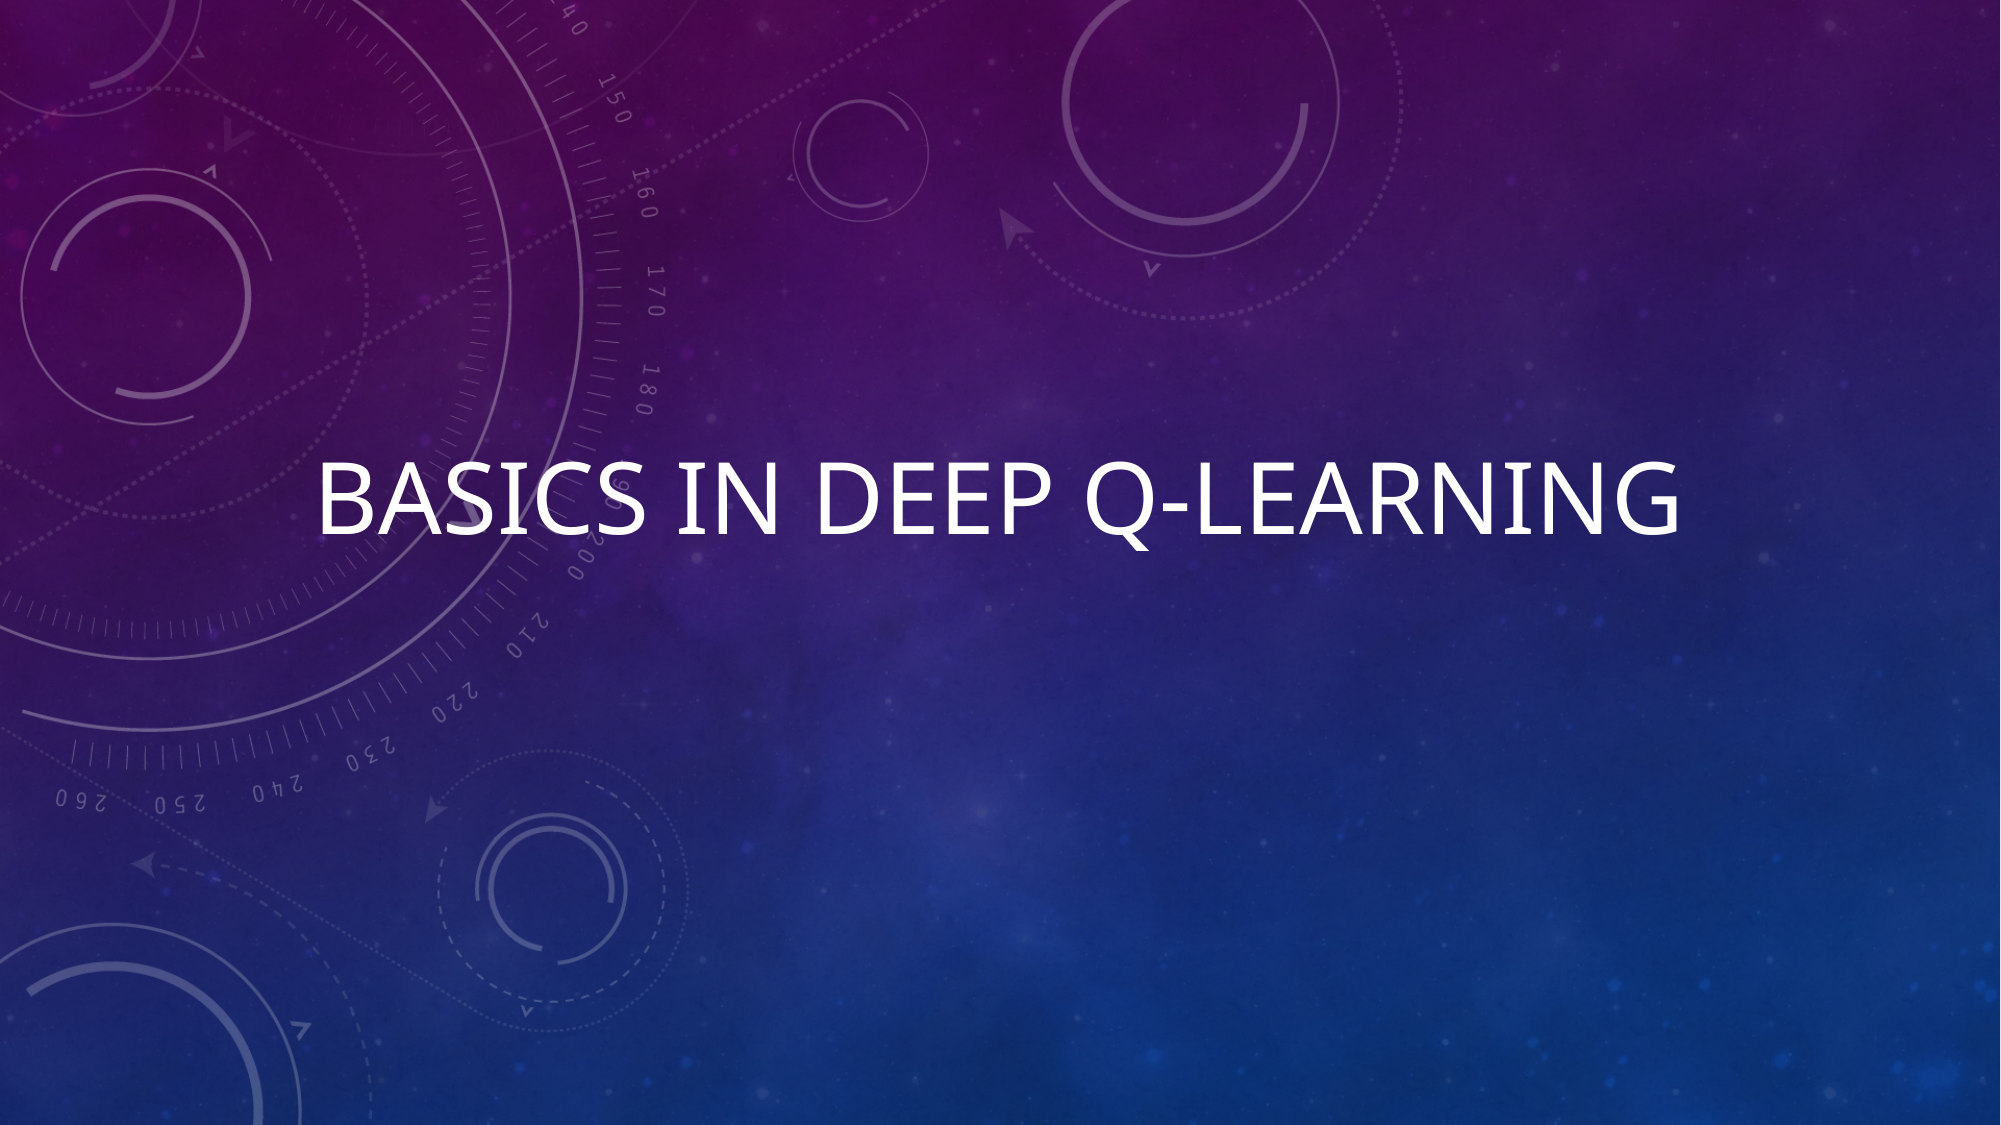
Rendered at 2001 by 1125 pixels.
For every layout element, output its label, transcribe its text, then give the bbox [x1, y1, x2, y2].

title Basics in Deep Q-Learning [170, 165, 1830, 563]
picture [0, 0, 2001, 1125]
